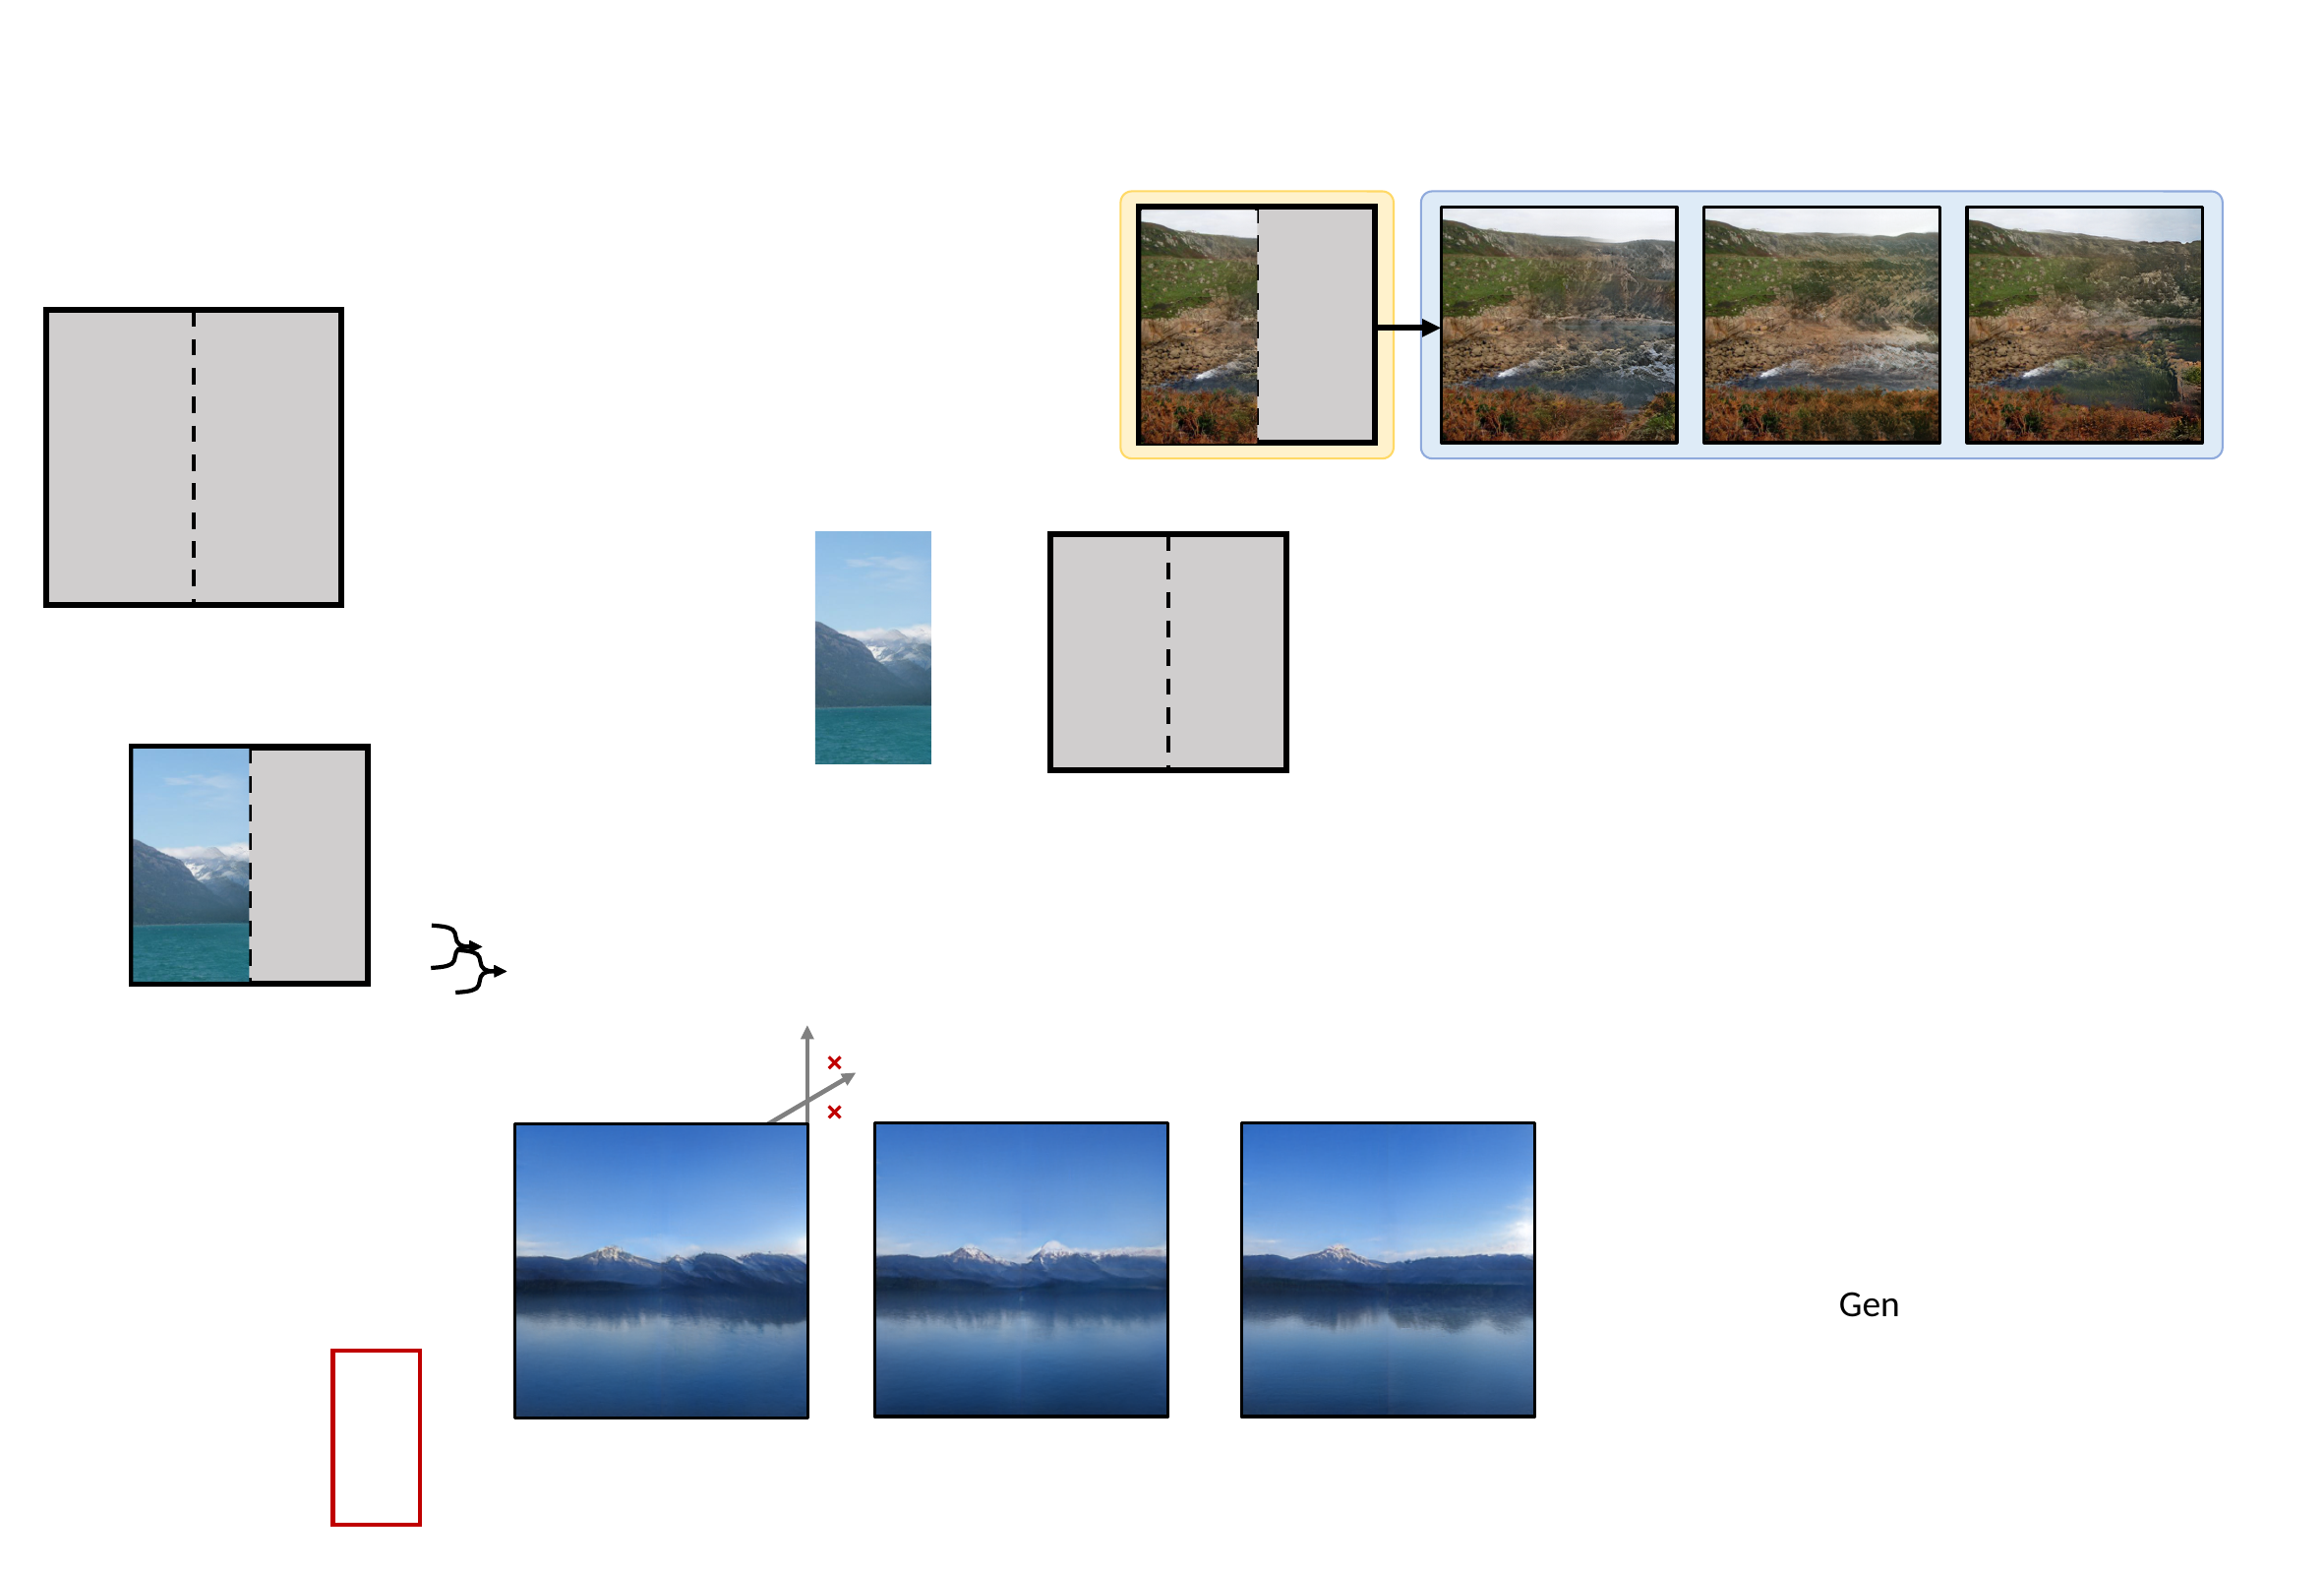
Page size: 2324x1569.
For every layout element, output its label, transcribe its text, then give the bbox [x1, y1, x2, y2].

text_box [455, 948, 507, 978]
text_box [431, 924, 483, 951]
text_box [131, 747, 369, 984]
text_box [1443, 209, 2201, 442]
text_box [331, 1350, 421, 1526]
picture [814, 530, 931, 764]
picture [1242, 1124, 1534, 1416]
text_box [46, 310, 342, 606]
text_box Gen [1824, 1273, 1915, 1332]
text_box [1049, 533, 1287, 771]
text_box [758, 1025, 857, 1171]
text_box [455, 971, 495, 994]
picture [875, 1124, 1167, 1416]
text_box [1419, 190, 2224, 460]
picture [515, 1125, 807, 1417]
text_box [1119, 190, 1396, 460]
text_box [1138, 206, 1376, 444]
text_box [431, 951, 464, 970]
